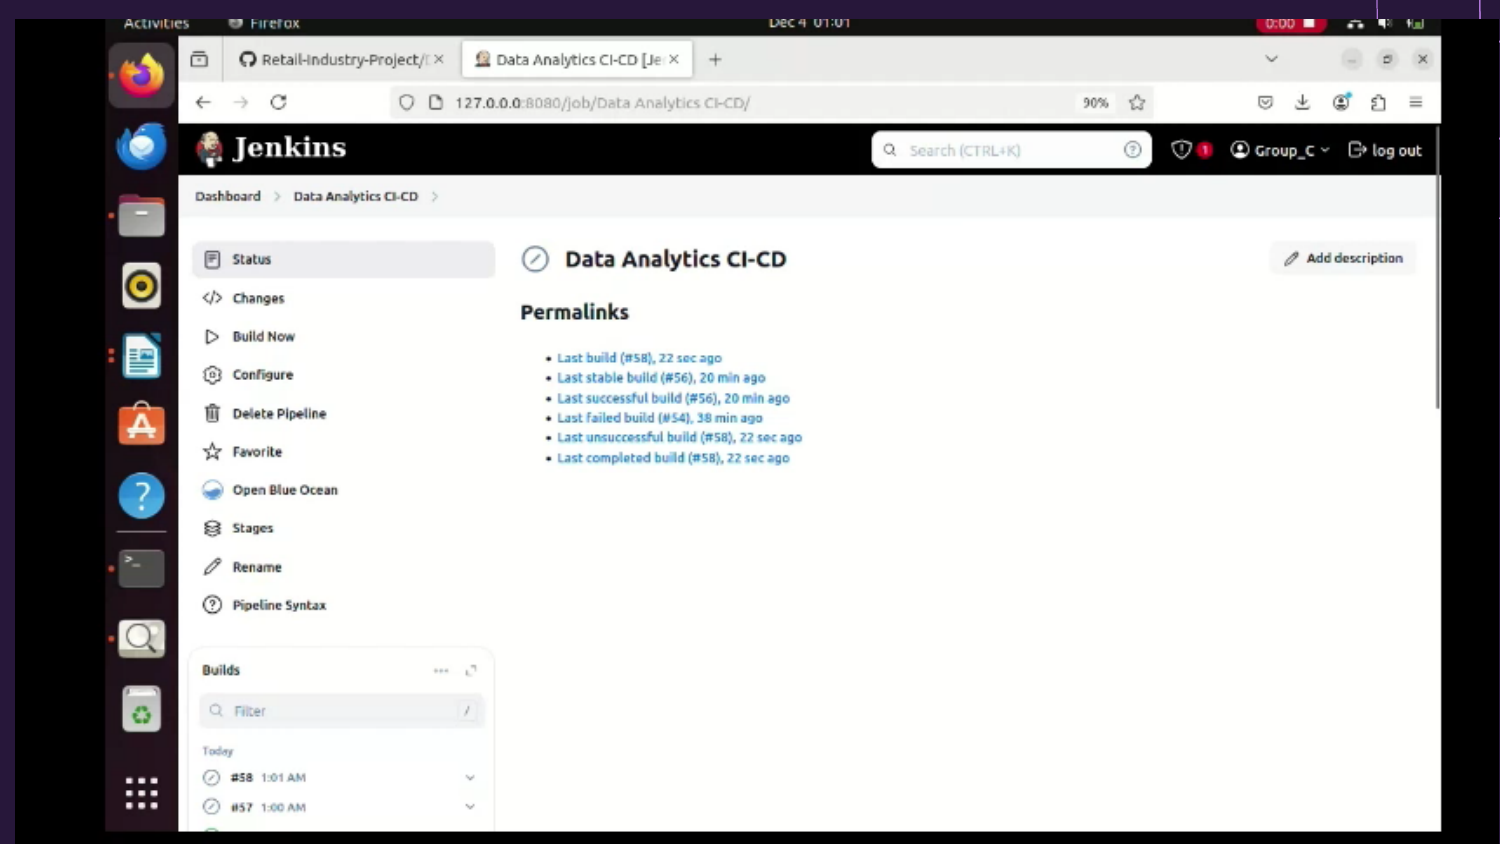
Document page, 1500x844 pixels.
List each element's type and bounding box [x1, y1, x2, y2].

text_box [14, 18, 1500, 844]
